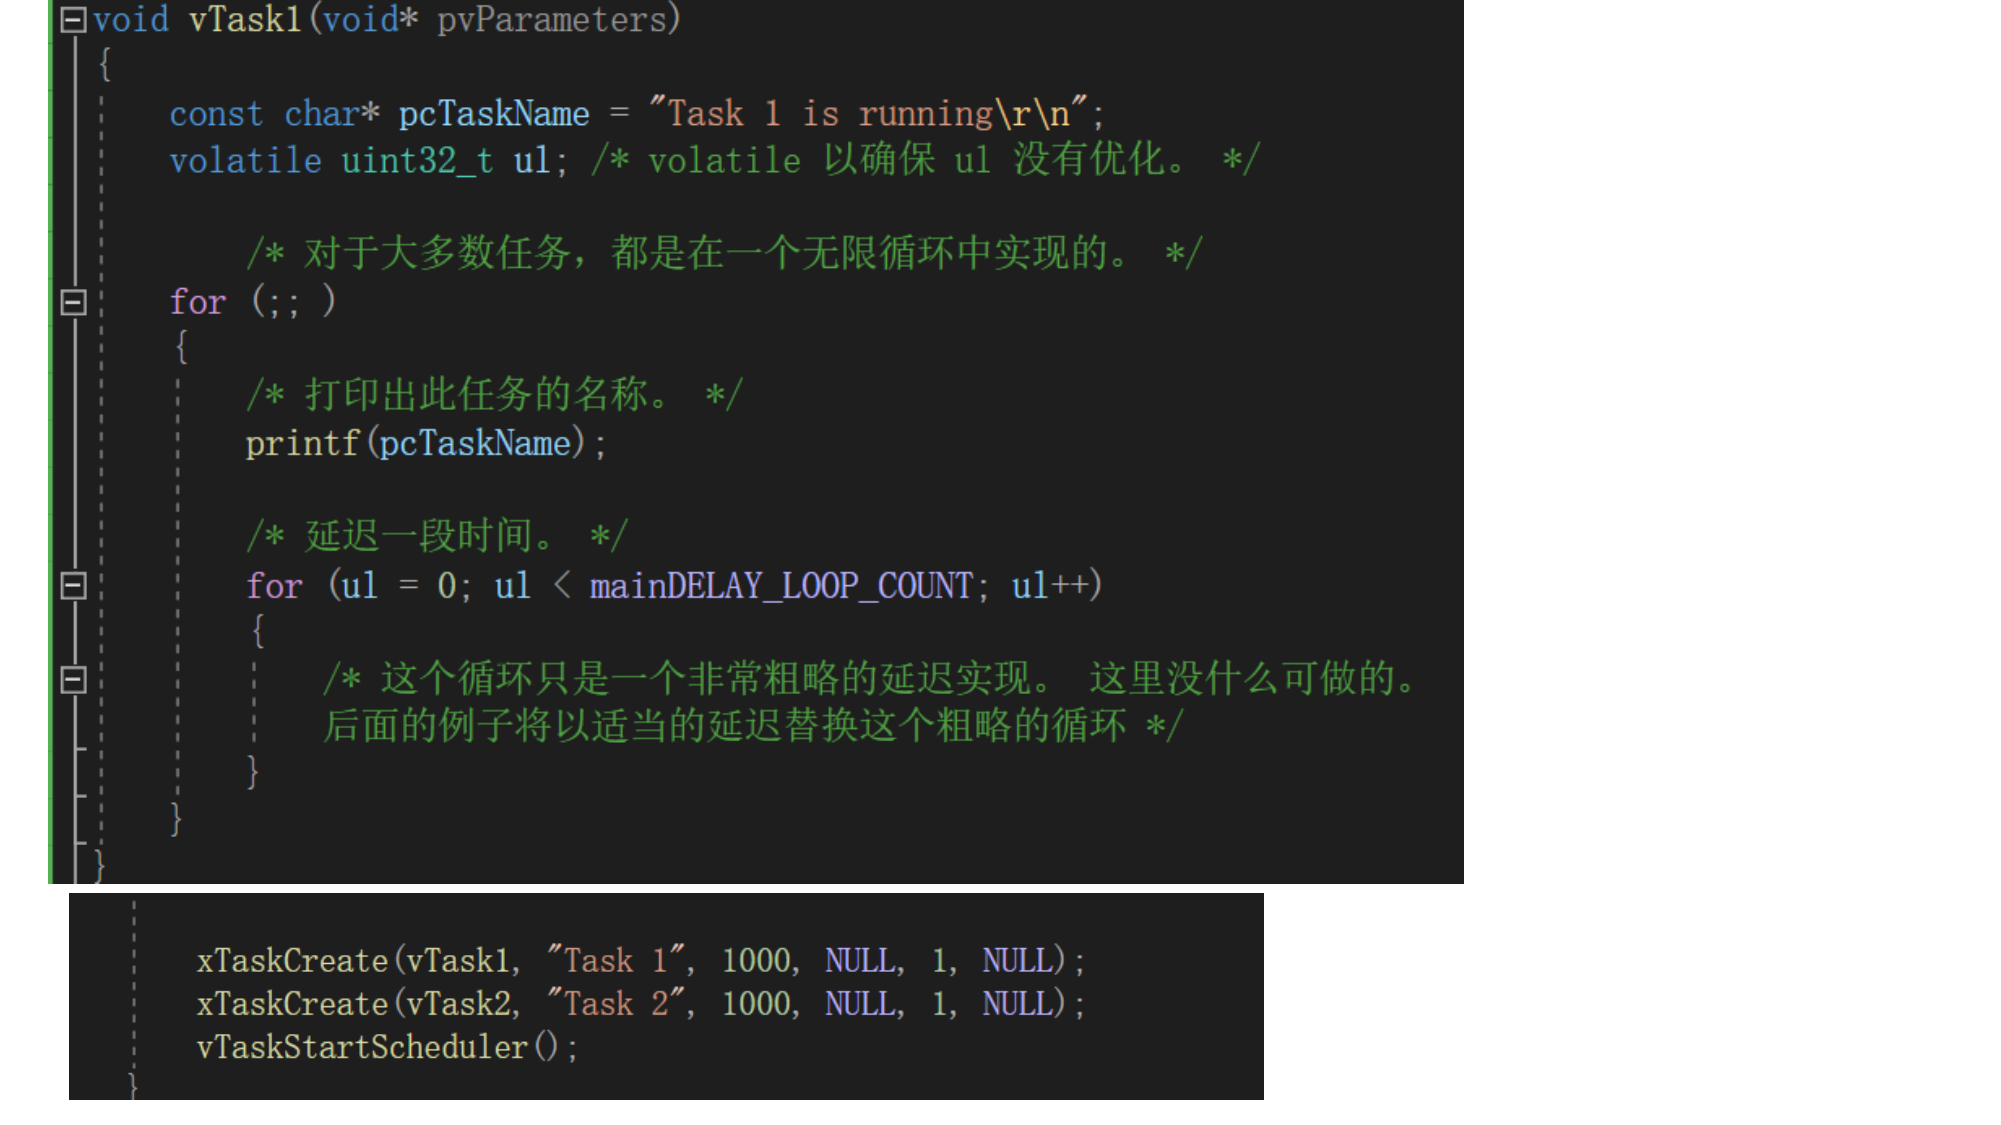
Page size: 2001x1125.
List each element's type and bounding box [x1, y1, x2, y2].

picture [69, 893, 1264, 1100]
picture [48, 0, 1464, 884]
